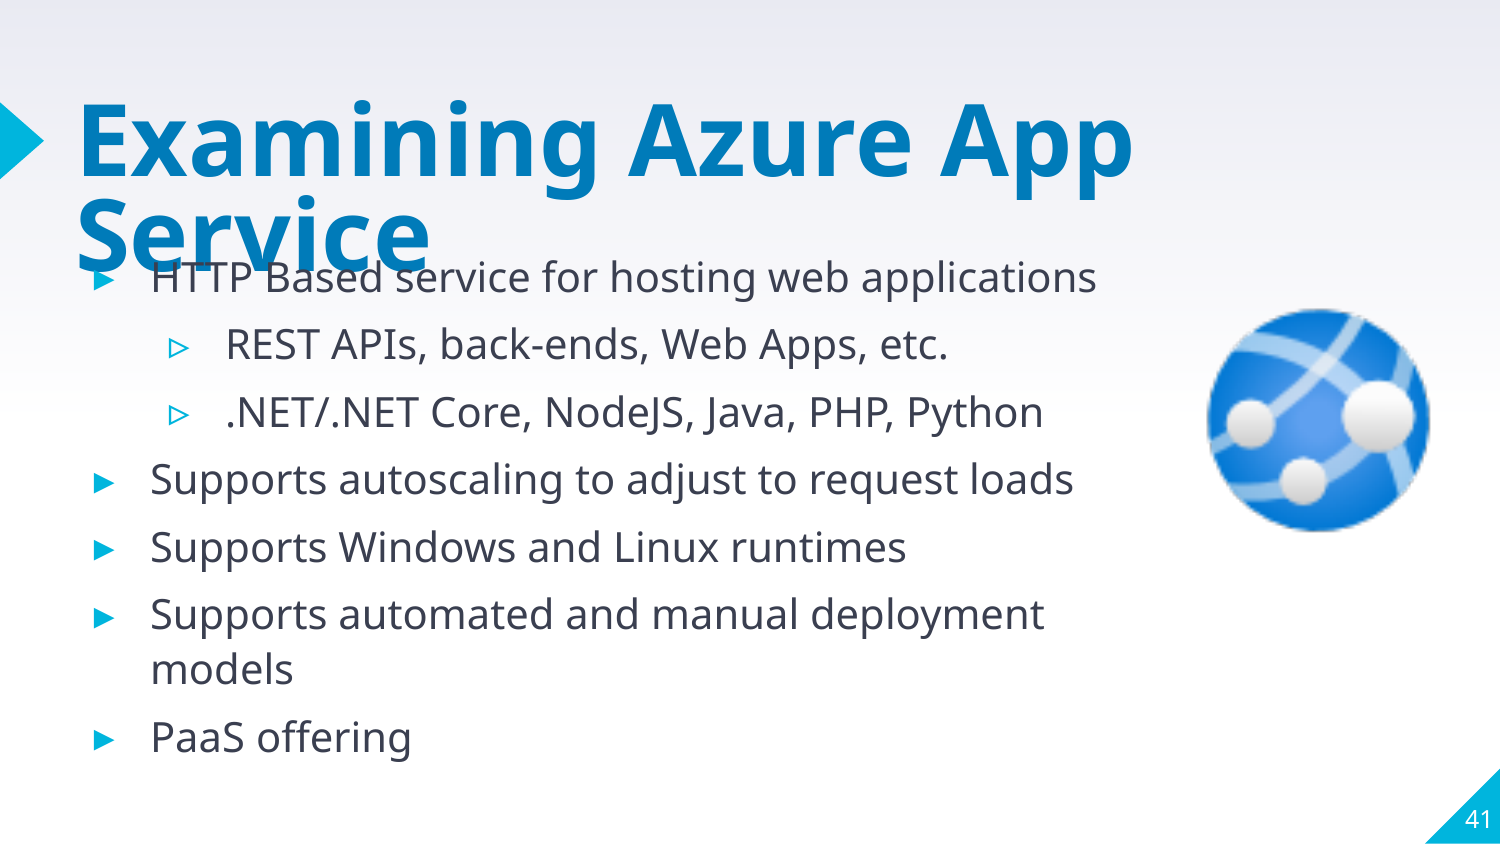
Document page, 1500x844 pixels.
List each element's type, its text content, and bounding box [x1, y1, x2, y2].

slide_number 41 [1418, 760, 1494, 838]
list HTTP Based service for hosting web applications REST APIs, back-ends, Web Apps, etc. .NET/.NET Core, NodeJS, Java, PHP, Python Supports autoscaling to adjust to request loads Supports Windows and Linux runtimes Supports automated and manual deployment models PaaS offering [75, 245, 1151, 712]
title Examining Azure App Service [75, 99, 1460, 277]
picture [1201, 304, 1437, 540]
